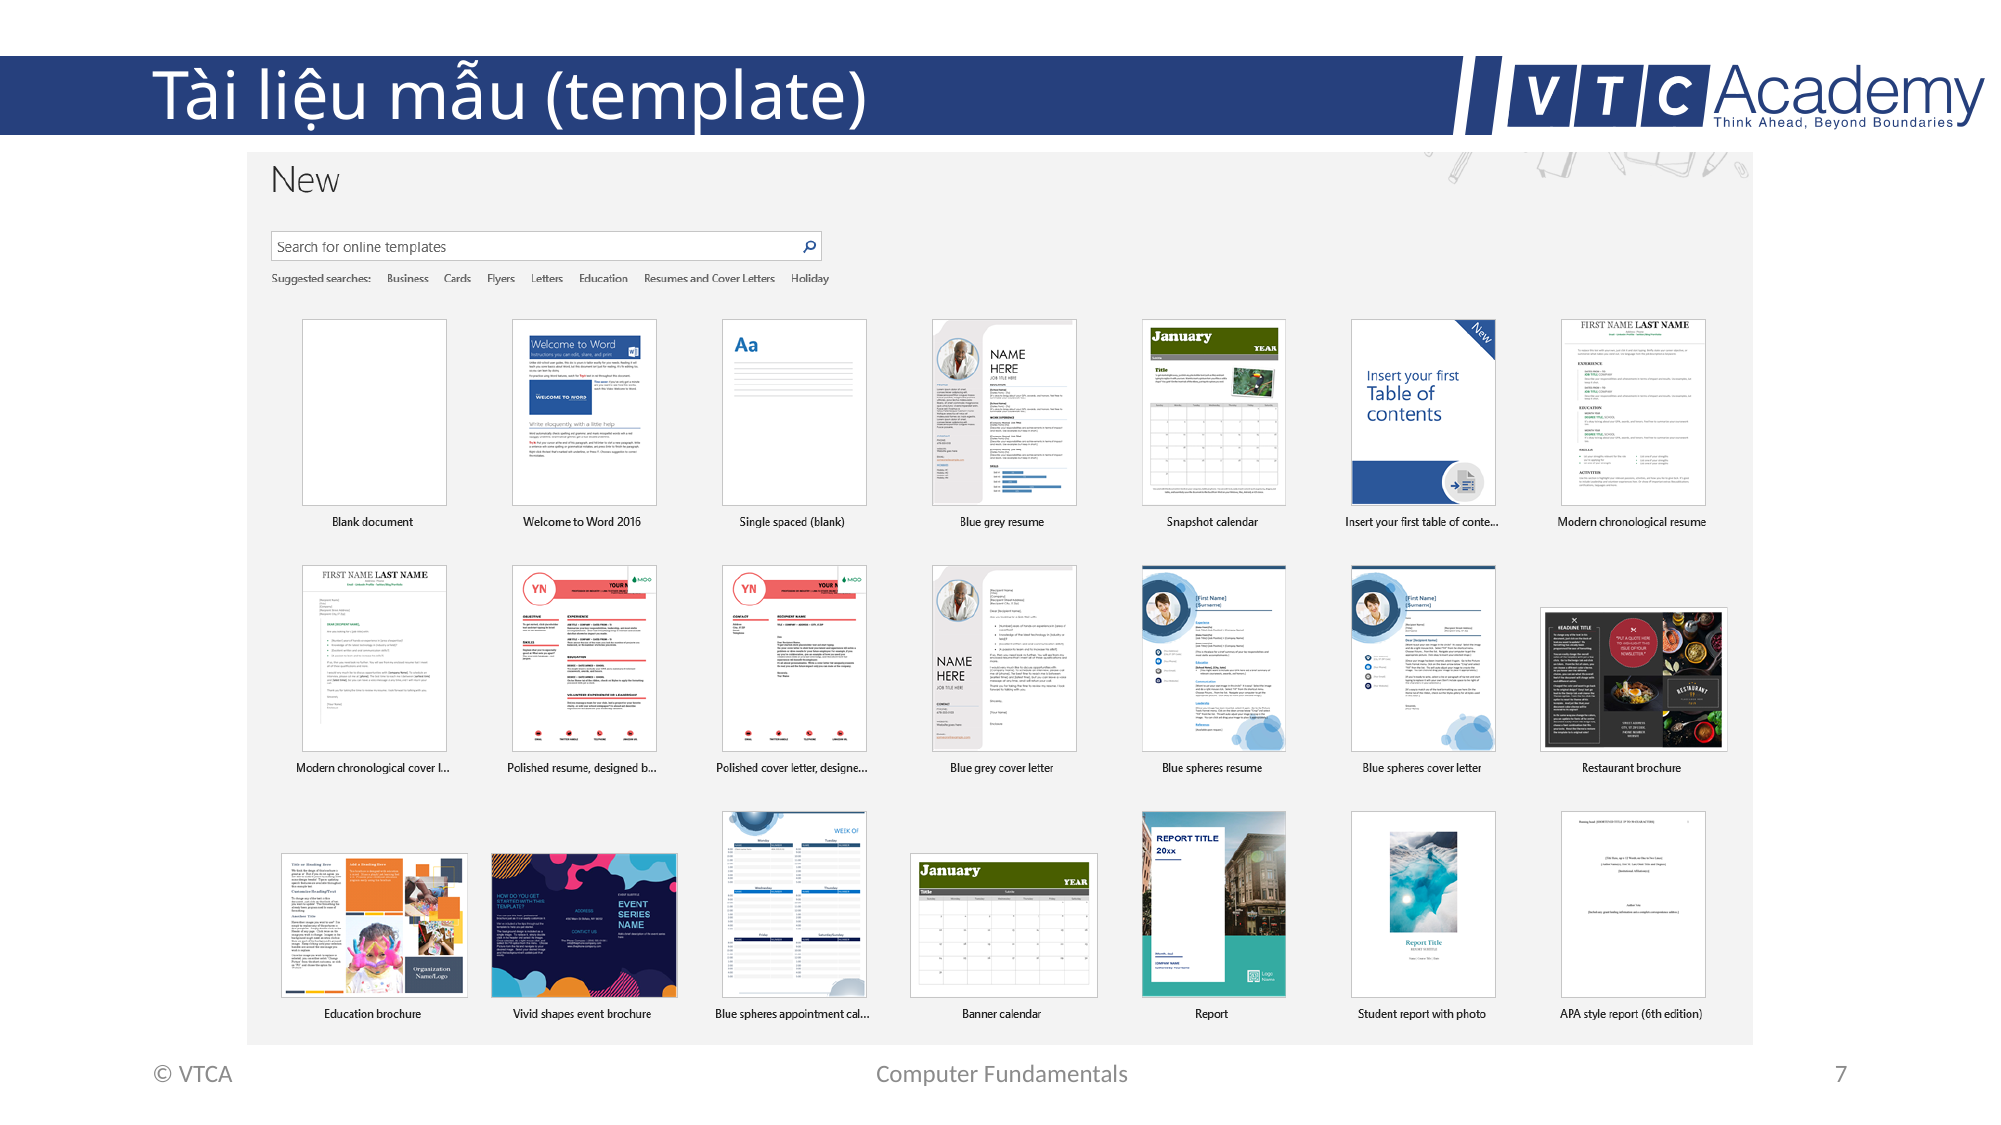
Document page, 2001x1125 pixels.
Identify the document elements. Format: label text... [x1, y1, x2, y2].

footer Computer Fundamentals [388, 1045, 1617, 1103]
slide_number © VTCA [137, 1042, 365, 1103]
title Tài liệu mẫu (template) [137, 43, 1863, 152]
slide_number 7 [1640, 1042, 1863, 1103]
picture [0, 56, 137, 135]
picture [247, 151, 1753, 1045]
picture [1863, 50, 2001, 144]
